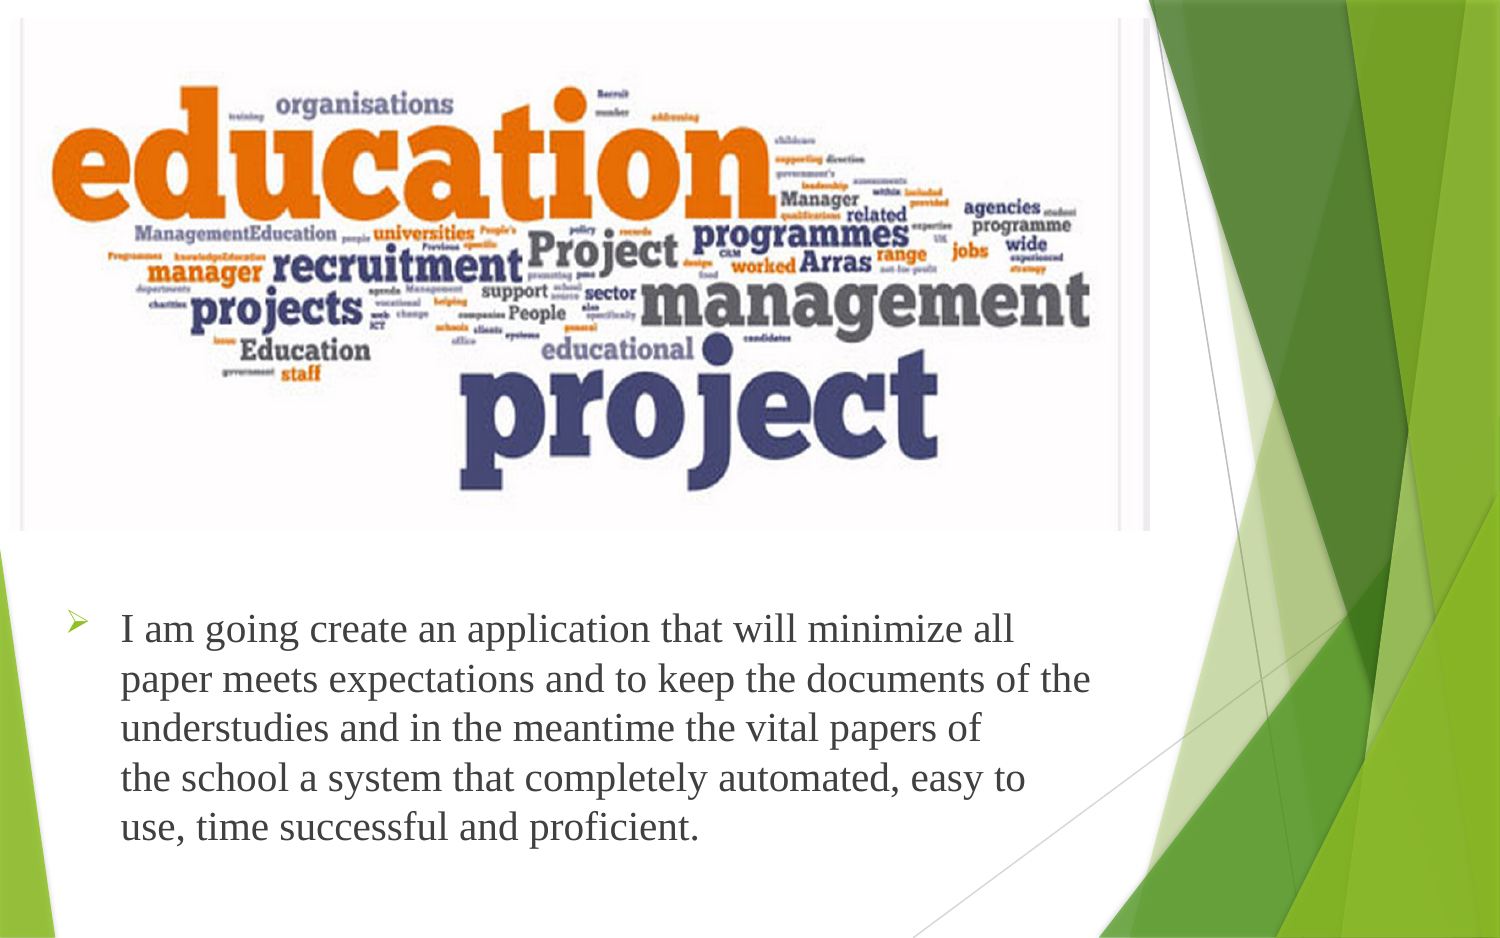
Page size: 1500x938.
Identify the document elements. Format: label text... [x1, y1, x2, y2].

picture [9, 18, 1151, 532]
list I am going create an application that will minimize all paper meets expectations and to keep the documents of the understudies and in the meantime the vital papers of the school a system that completely automated, easy to use, time successful and proficient. [50, 593, 1108, 857]
